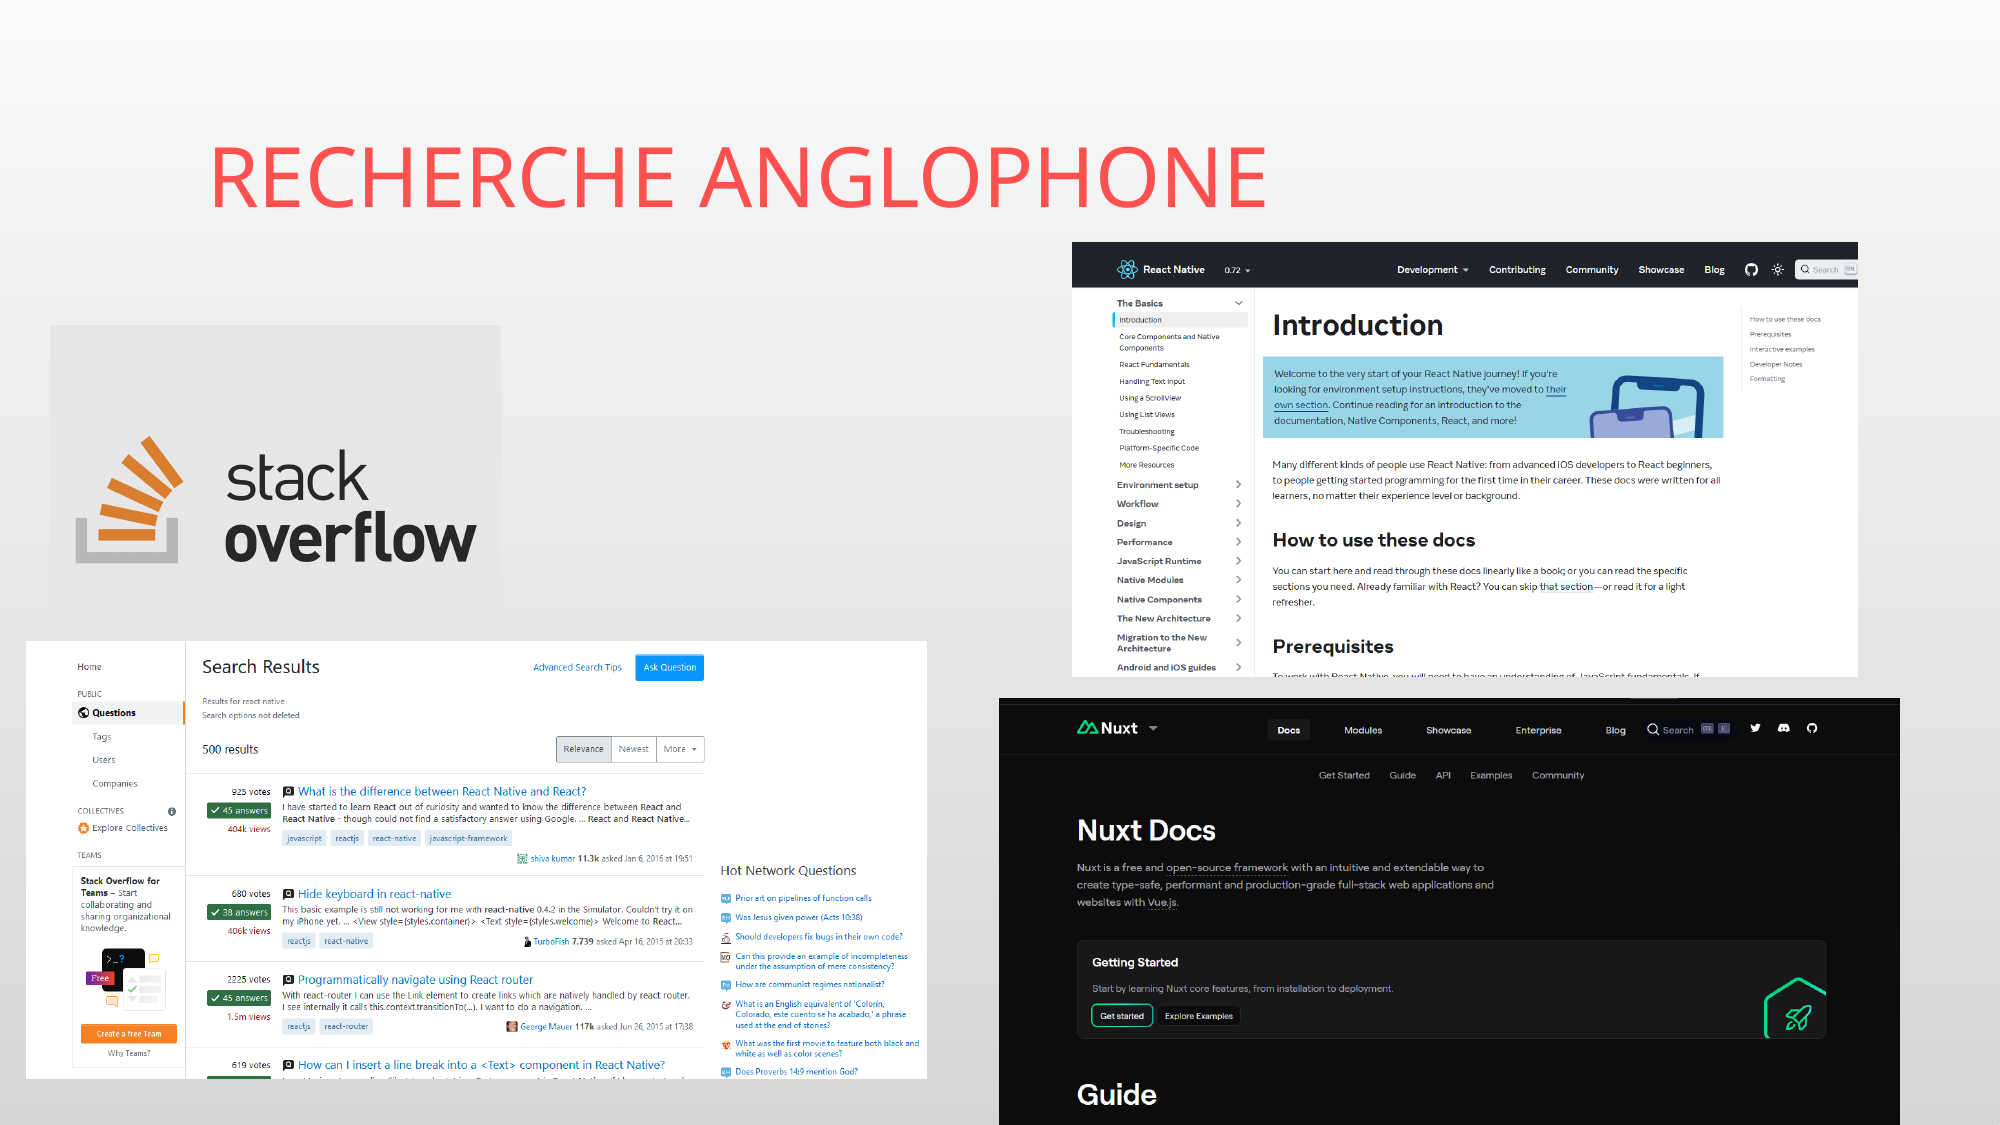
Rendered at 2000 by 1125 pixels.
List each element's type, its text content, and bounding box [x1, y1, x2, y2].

picture [1072, 242, 1858, 677]
picture [26, 325, 927, 1079]
title Recherche anglophone [192, 15, 1793, 233]
picture [999, 698, 1900, 1125]
